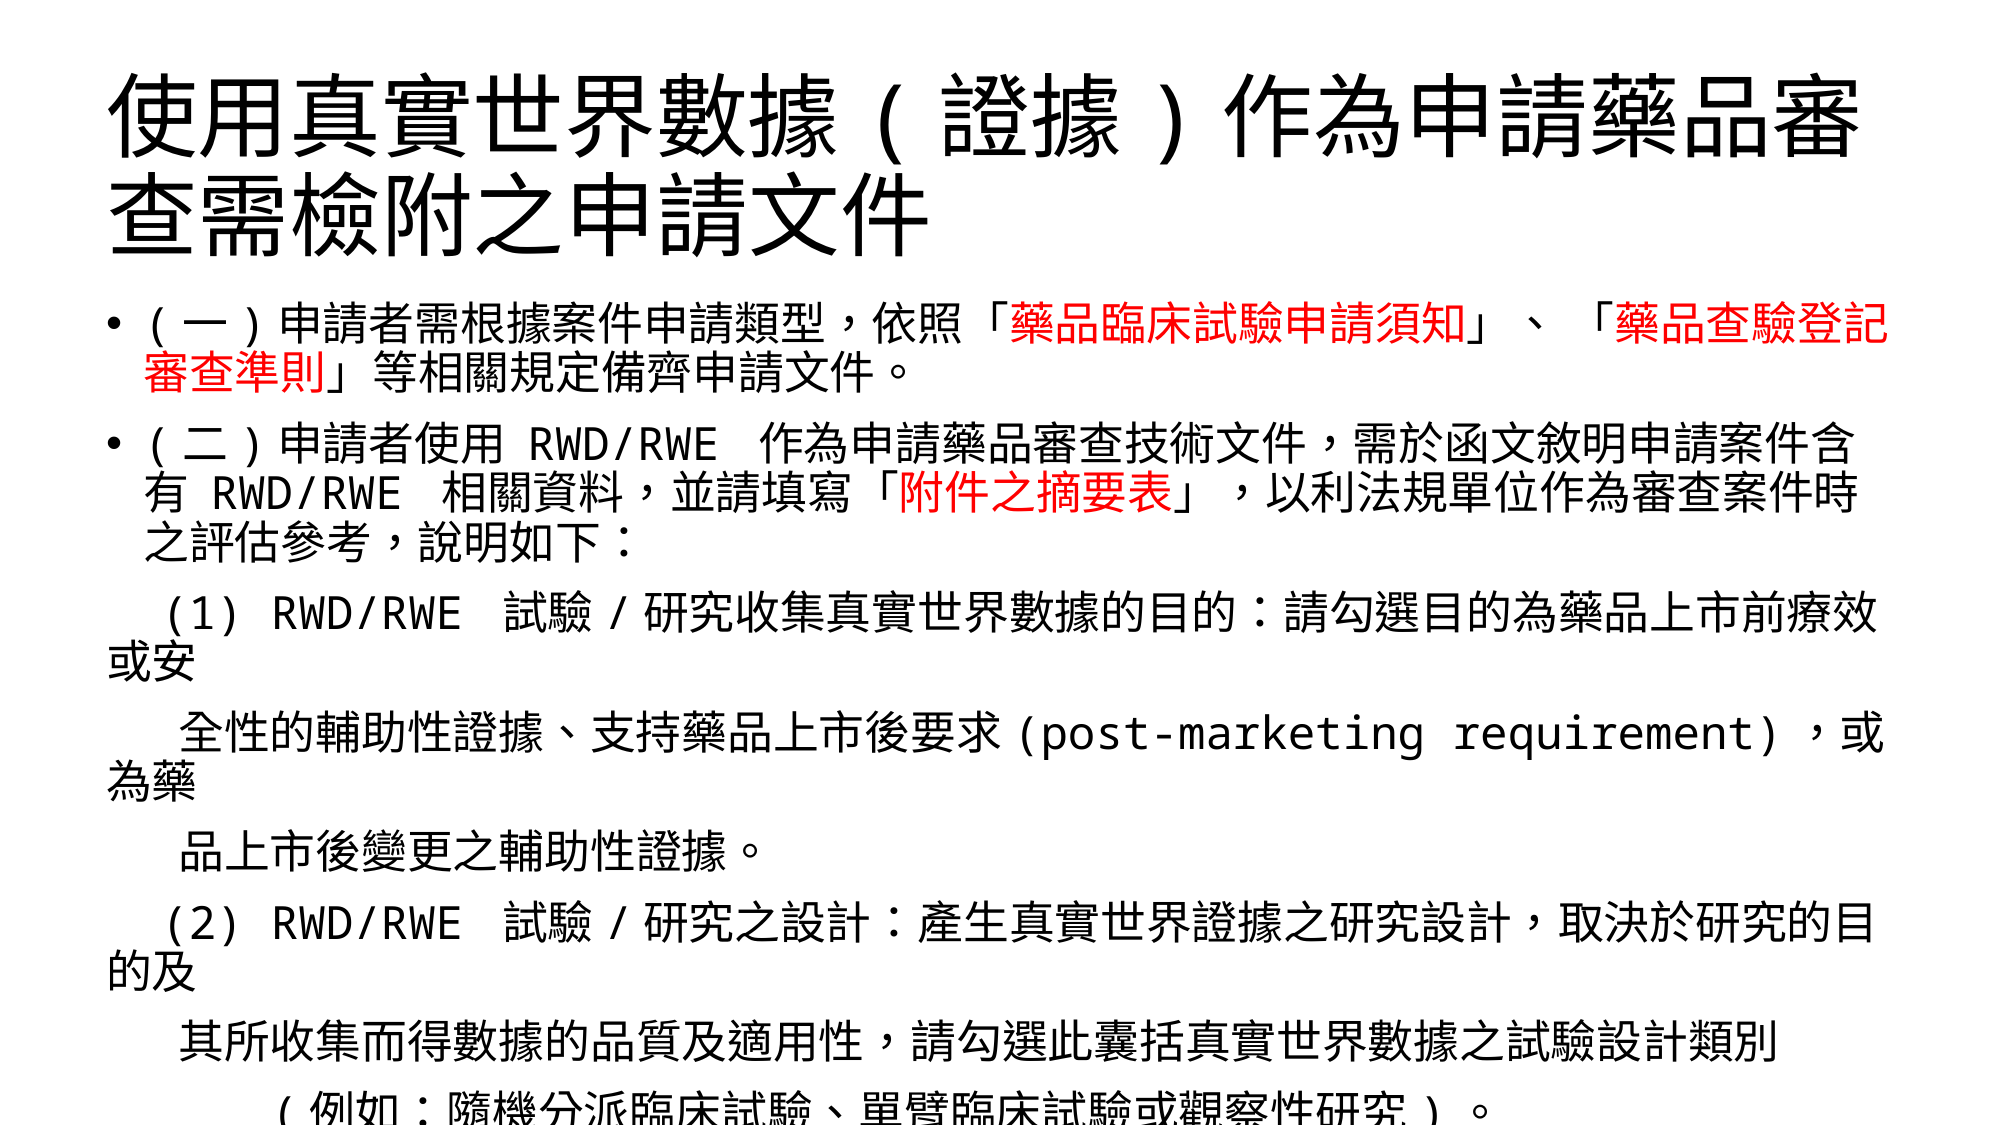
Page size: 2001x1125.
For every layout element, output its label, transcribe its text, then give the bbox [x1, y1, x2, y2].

list (一)申請者需根據案件申請類型，依照「藥品臨床試驗申請須知」、 「藥品查驗登記審查準則」等相關規定備齊申請文件。 (二)申請者使用 RWD/RWE 作為申請藥品審查技術文件，需於函文敘明申請案件含有 RWD/RWE 相關資料，並請填寫「附件之摘要表」，以利法規單位作為審查案件時之評估參考，說明如下： (1) RWD/RWE 試驗/研究收集真實世界數據的目的：請勾選目的為藥品上市前療效或安 全性的輔助性證據、支持藥品上市後要求(post-marketing requirement)，或為藥 品上市後變更之輔助性證據。 (2) RWD/RWE 試驗/研究之設計：產生真實世界證據之研究設計，取決於研究的目的及 其所收集而得數據的品質及適用性，請勾選此囊括真實世界數據之試驗設計類別 (例如：隨機分派臨床試驗、單臂臨床試驗或觀察性研究)。 [91, 293, 1909, 1088]
title 使用真實世界數據(證據)作為申請藥品審查需檢附之申請文件 [91, 46, 1897, 293]
